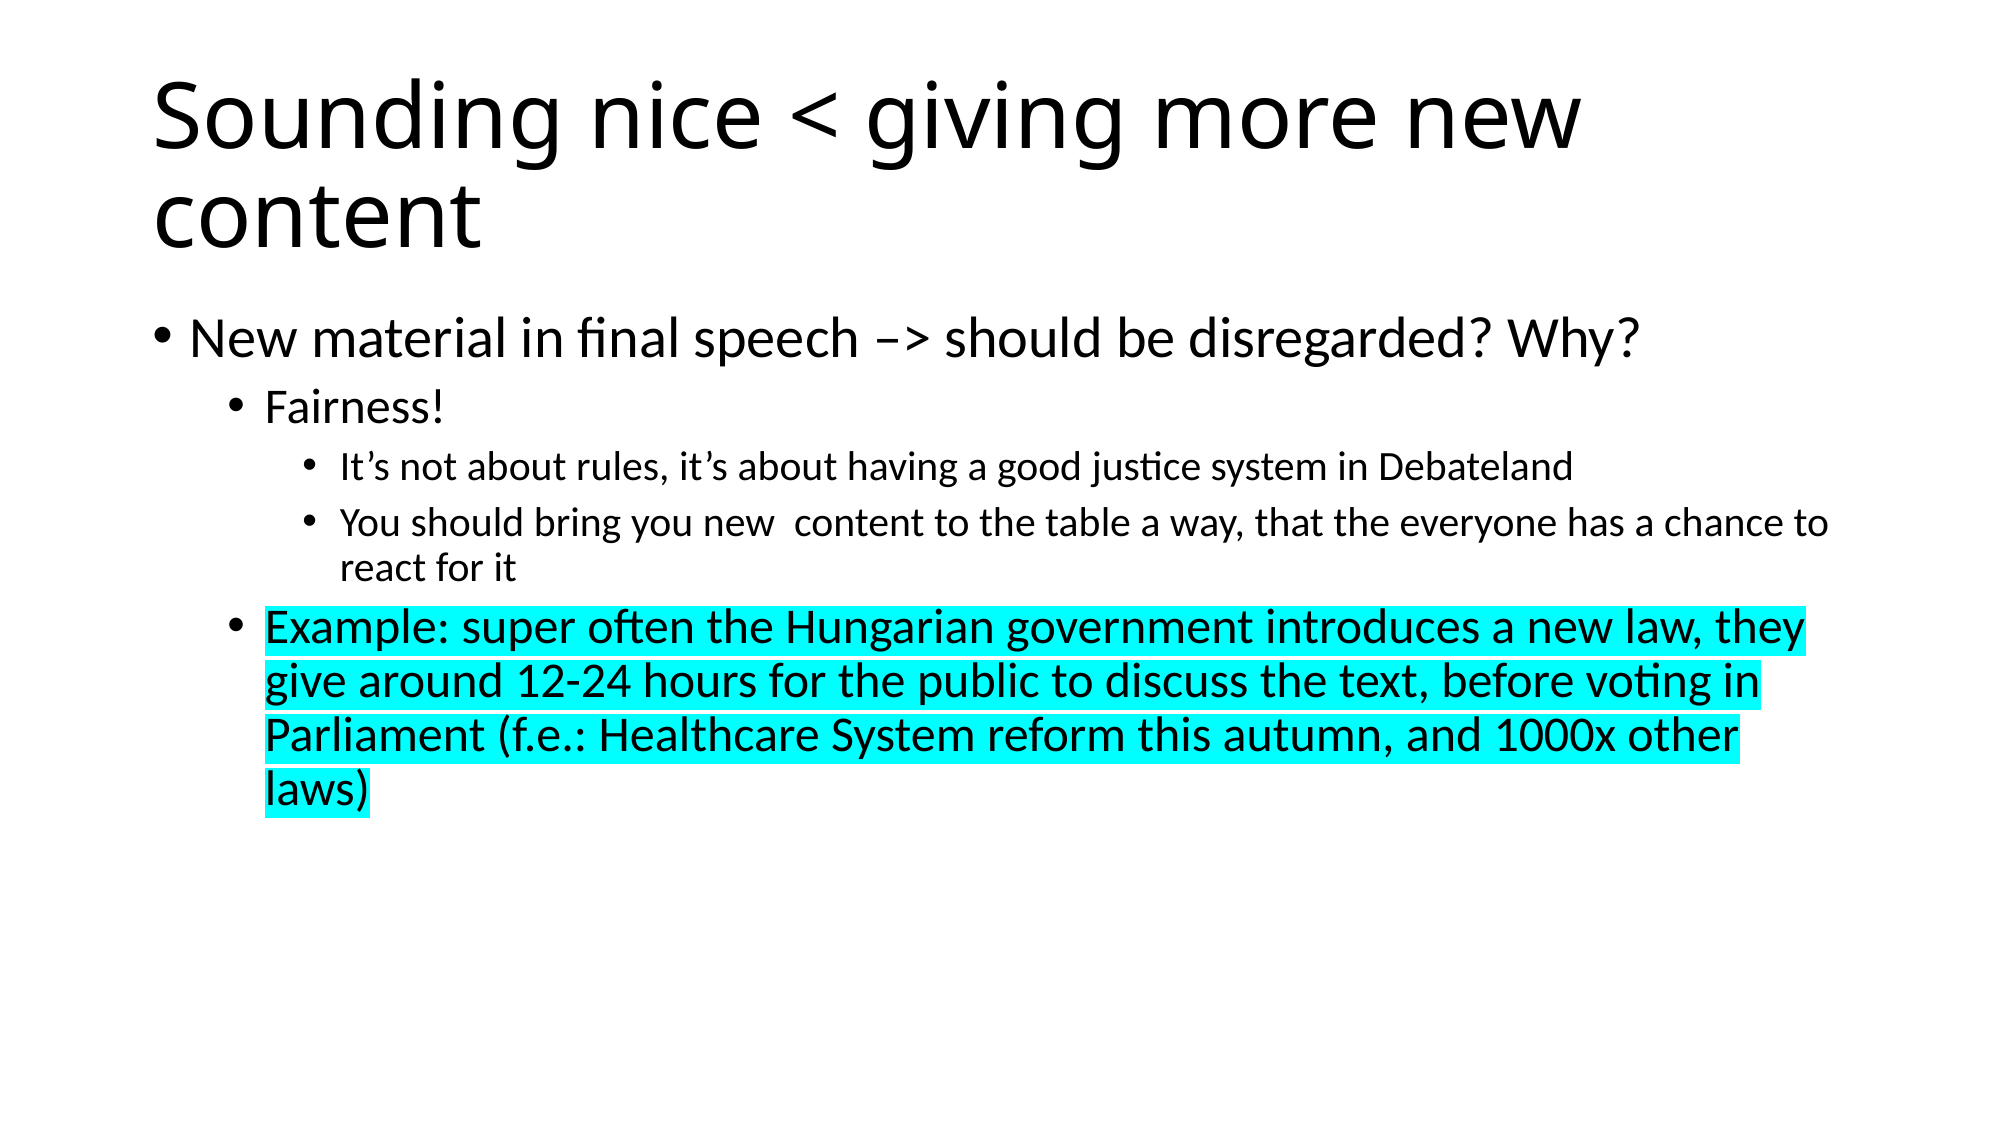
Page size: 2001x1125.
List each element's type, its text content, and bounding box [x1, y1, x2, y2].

list New material in final speech –> should be disregarded? Why? Fairness! It’s not about rules, it’s about having a good justice system in Debateland You should bring you new content to the table a way, that the everyone has a chance to react for it Example: super often the Hungarian government introduces a new law, they give around 12-24 hours for the public to discuss the text, before voting in Parliament (f.e.: Healthcare System reform this autumn, and 1000x other laws) Takeaway: World is not fair. The judge has to understand this, when making the decision. In the end: is there extension? Is it relevant? [137, 299, 1863, 1080]
title Sounding nice < giving more new content [137, 59, 1863, 278]
